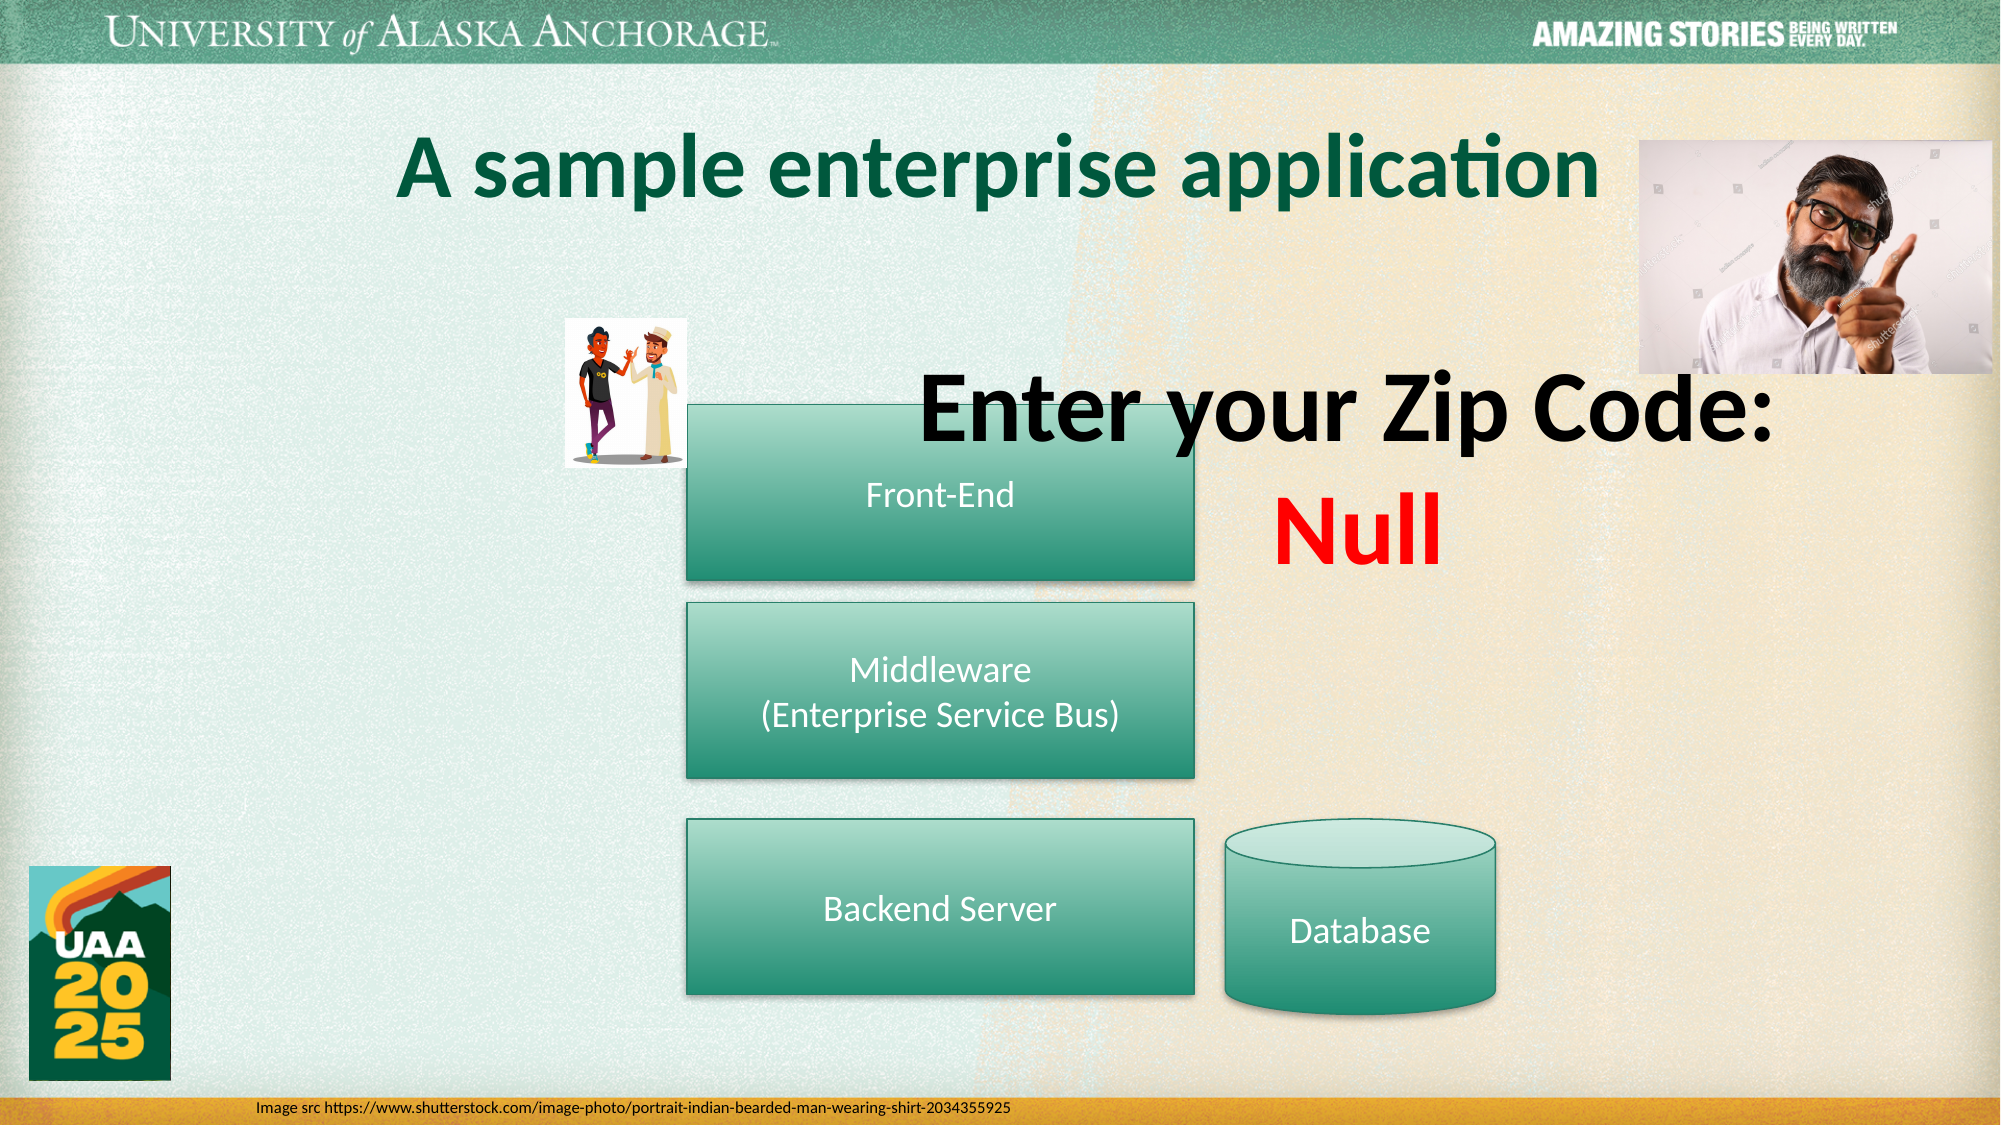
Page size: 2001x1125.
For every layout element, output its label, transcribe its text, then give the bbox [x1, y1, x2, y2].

text_box Middleware (Enterprise Service Bus) [686, 602, 1195, 779]
text_box Database [1224, 818, 1497, 1016]
text_box Enter your Zip Code: Null [799, 332, 1919, 592]
picture [0, 0, 2001, 1125]
title A sample enterprise application [99, 67, 1900, 255]
text_box Image src https://www.shutterstock.com/image-photo/portrait-indian-bearded-man-wearing-shirt-2034355925 [241, 1089, 1361, 1125]
text_box Front-End [686, 404, 799, 581]
text_box Backend Server [686, 818, 1195, 995]
